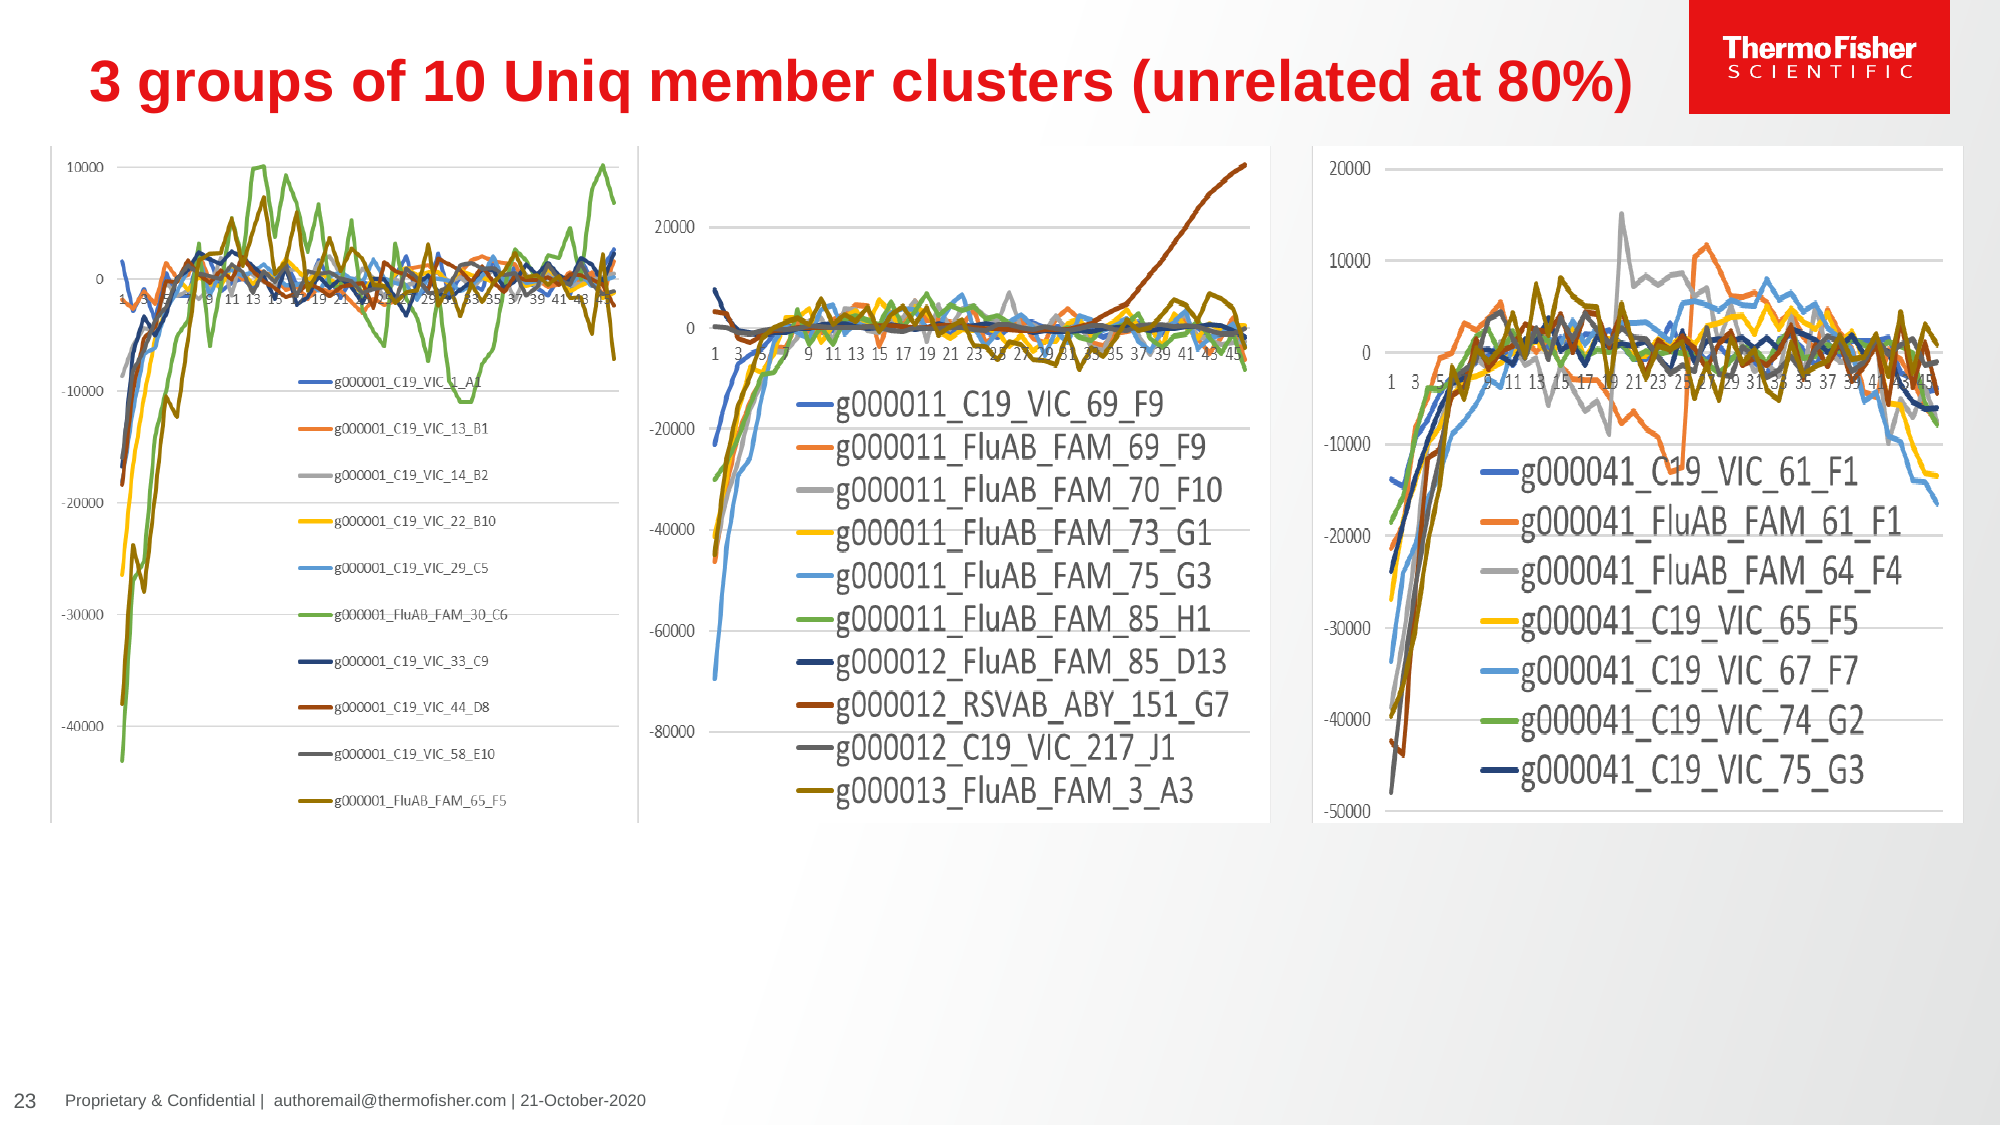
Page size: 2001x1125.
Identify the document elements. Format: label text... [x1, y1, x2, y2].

title 3 groups of 10 Uniq member clusters (unrelated at 80%) [89, 51, 1665, 114]
footer Proprietary & Confidential | authoremail@thermofisher.com | 21-October-2020 [50, 1074, 1300, 1125]
picture [1311, 146, 1964, 824]
picture [49, 146, 1271, 824]
slide_number 23 [0, 1074, 50, 1125]
